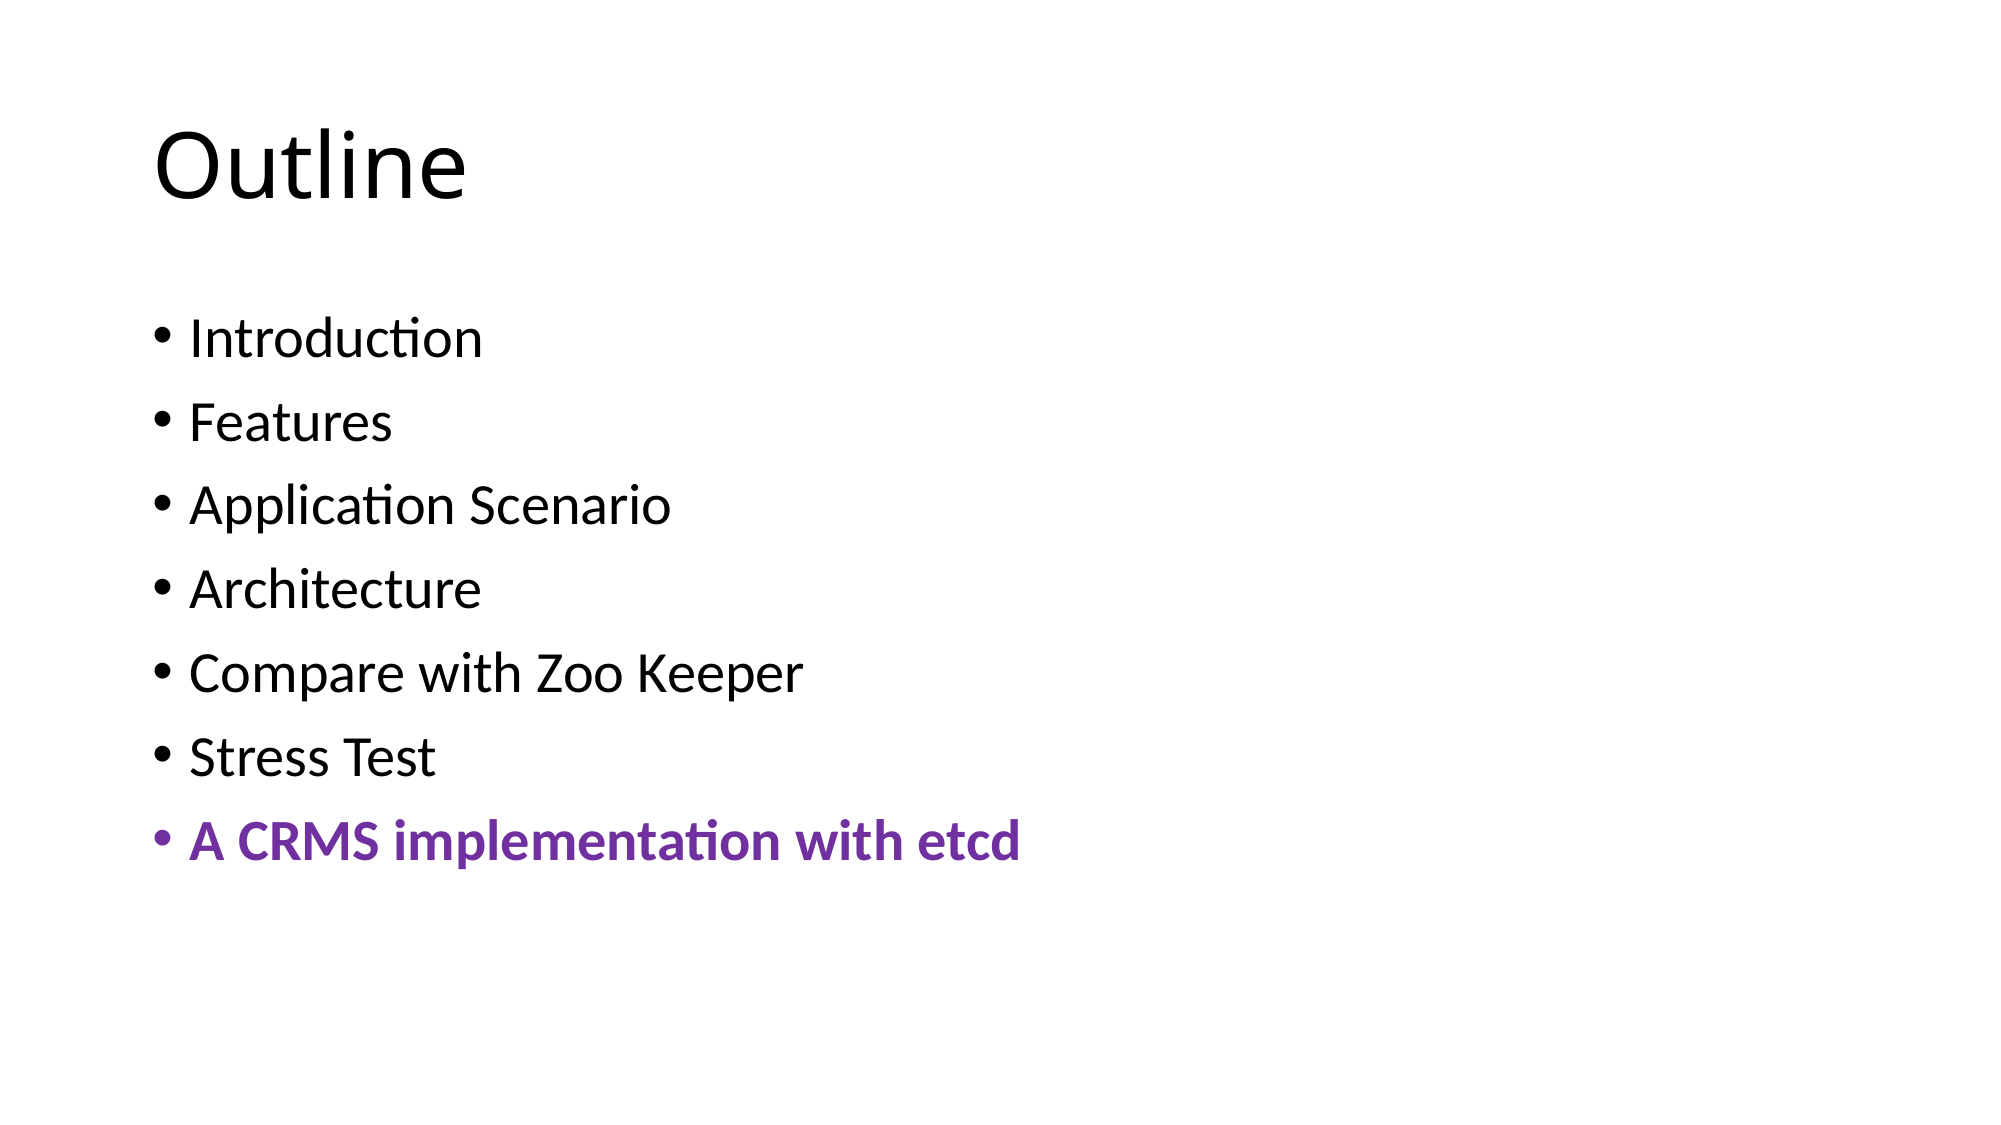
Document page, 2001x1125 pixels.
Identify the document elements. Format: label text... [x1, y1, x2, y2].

title Outline [137, 59, 1863, 278]
list Introduction Features Application Scenario Architecture Compare with Zoo Keeper Stress Test A CRMS implementation with etcd [137, 299, 1863, 1014]
